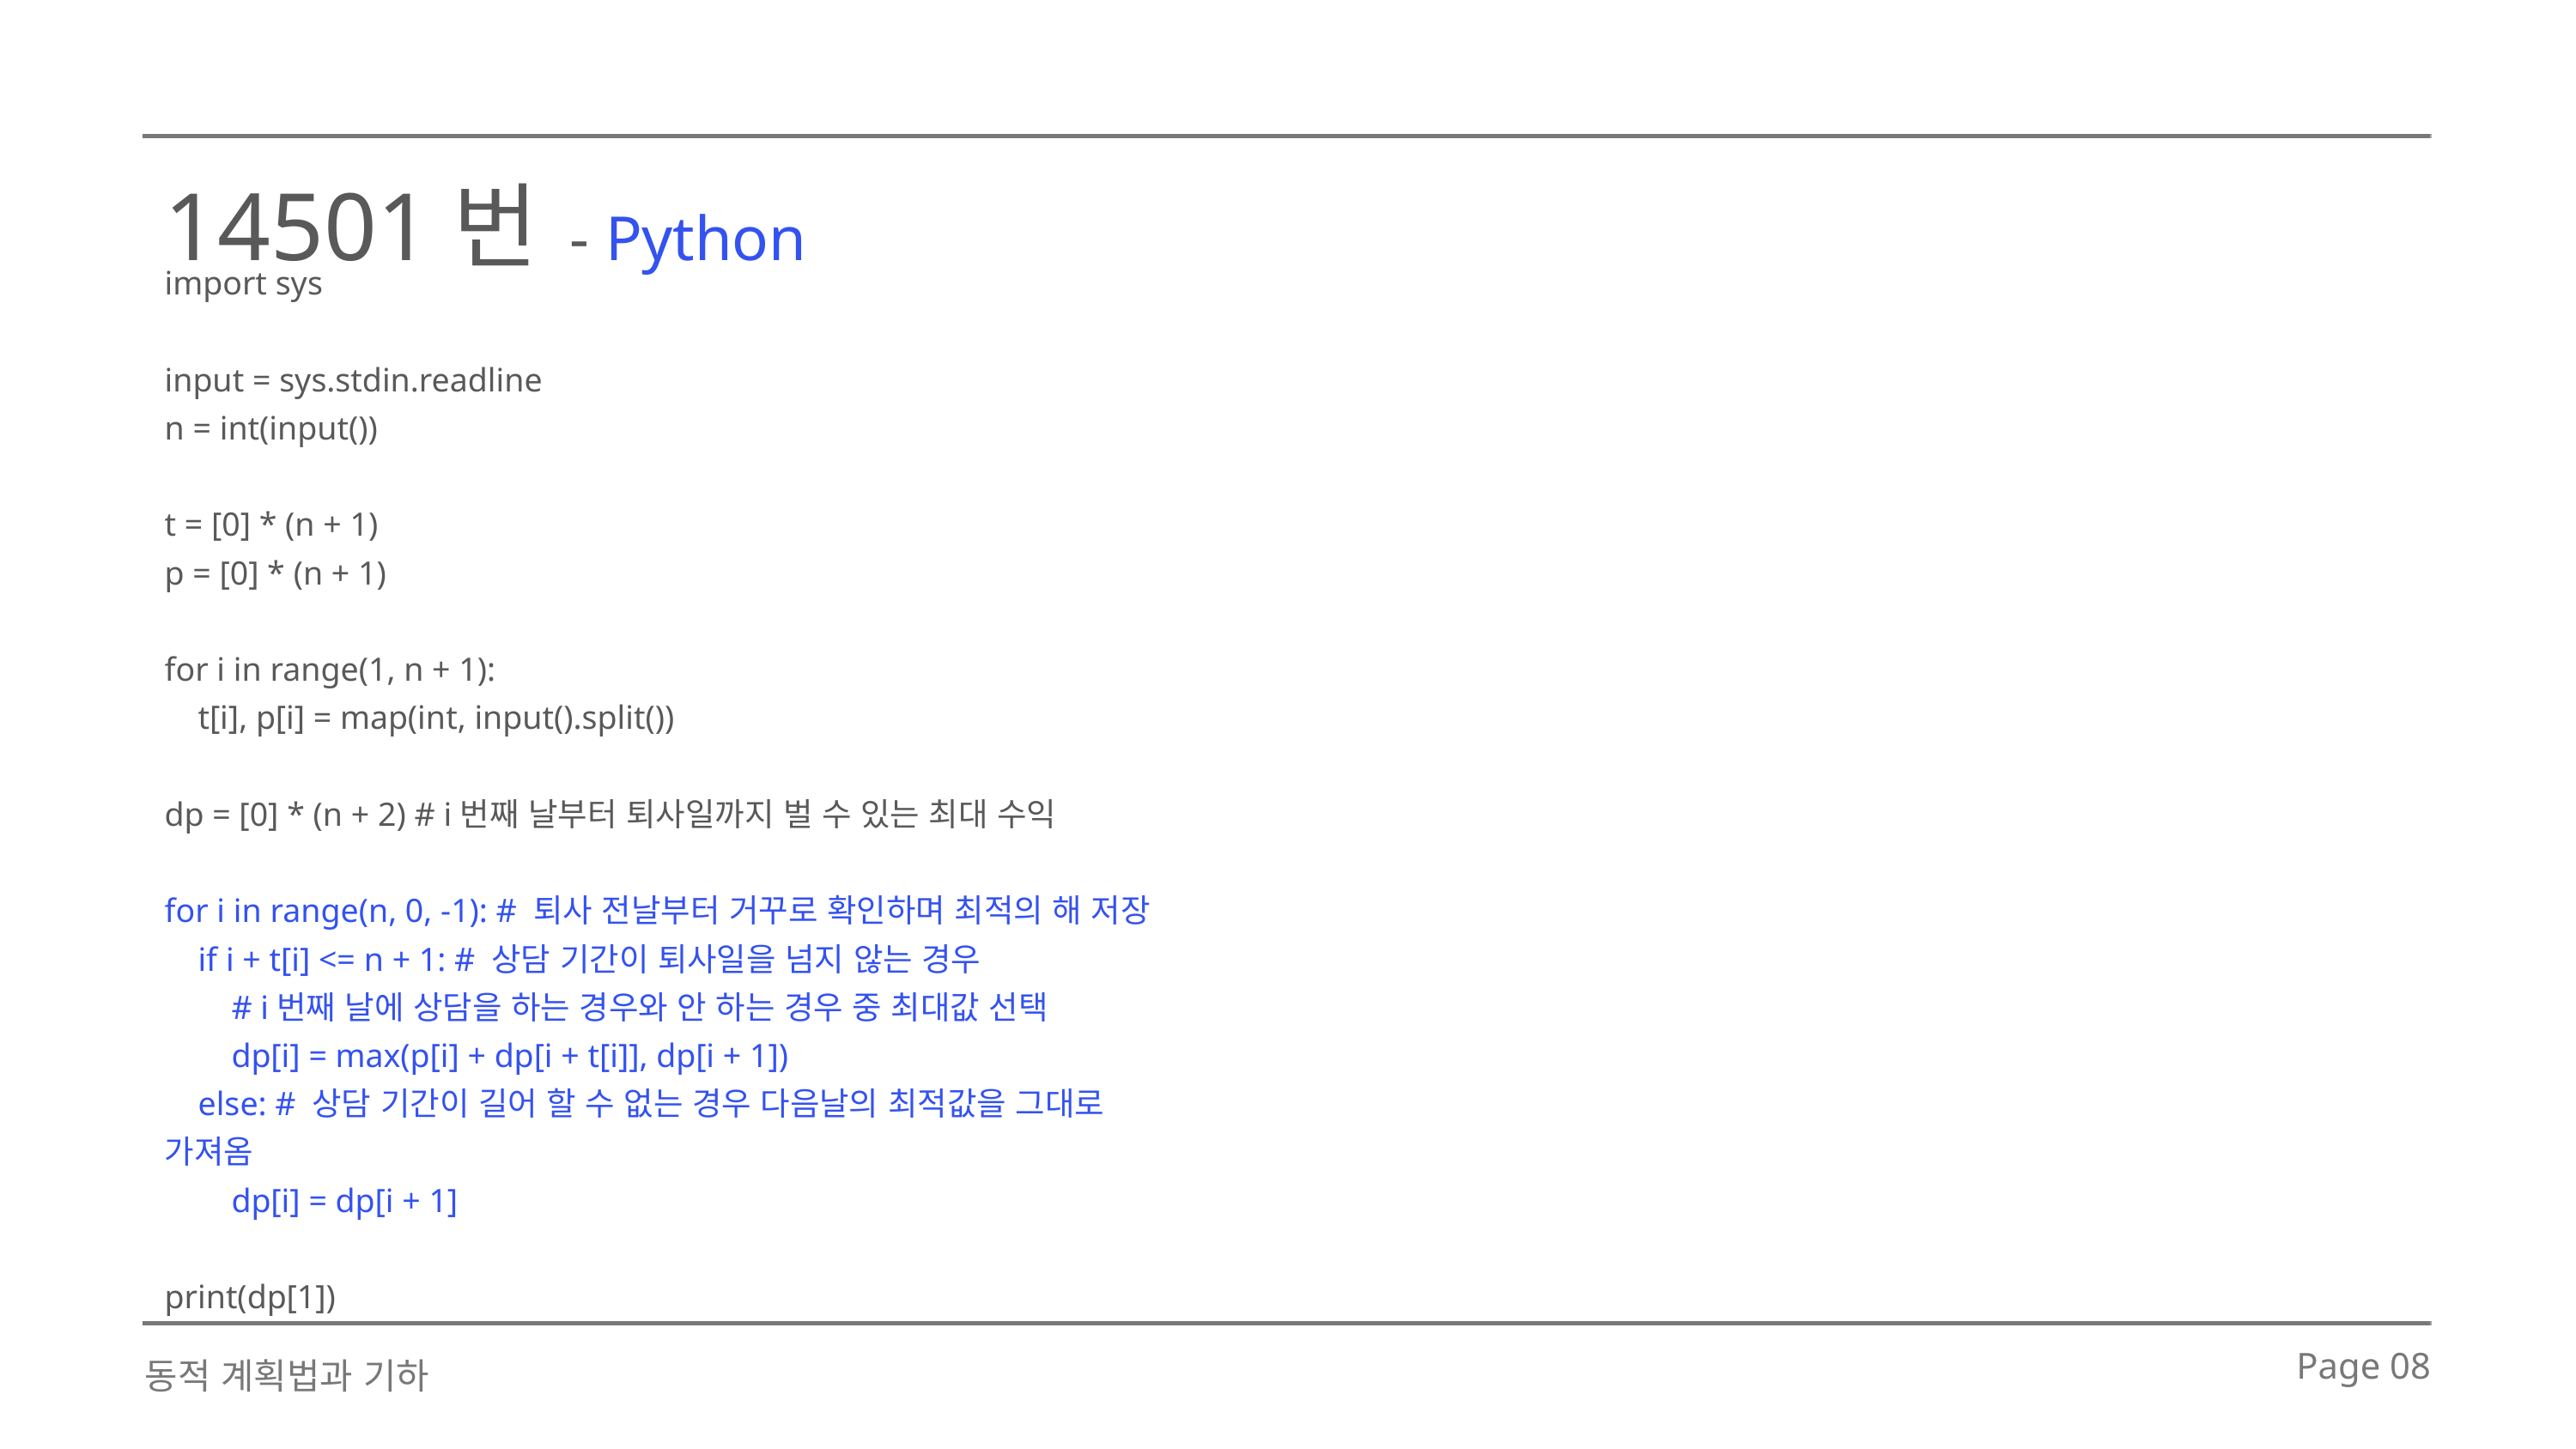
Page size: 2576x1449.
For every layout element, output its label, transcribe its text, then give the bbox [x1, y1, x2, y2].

picture [143, 133, 2432, 138]
text_box 14501번 - Python [164, 157, 2488, 288]
text_box 동적 계획법과 기하 [144, 1351, 541, 1403]
text_box Page 08 [2287, 1341, 2432, 1391]
picture [143, 1321, 2432, 1325]
text_box import sys input = sys.stdin.readline n = int(input()) t = [0] * (n + 1) p = [0] * (n + 1) for i in range(1, n + 1): t[i], p[i] = map(int, input().split()) dp = [0] * (n + 2) # i번째 날부터 퇴사일까지 벌 수 있는 최대 수익 for i in range(n, 0, -1): # 퇴사 전날부터 거꾸로 확인하며 최적의 해 저장 if i + t[i] <= n + 1: # 상담 기간이 퇴사일을 넘지 않는 경우 # i번째 날에 상담을 하는 경우와 안 하는 경우 중 최대값 선택 dp[i] = max(p[i] + dp[i + t[i]], dp[i + 1]) else: # 상담 기간이 길어 할 수 없는 경우 다음날의 최적값을 그대로 가져옴 dp[i] = dp[i + 1] print(dp[1]) [164, 275, 1187, 1294]
